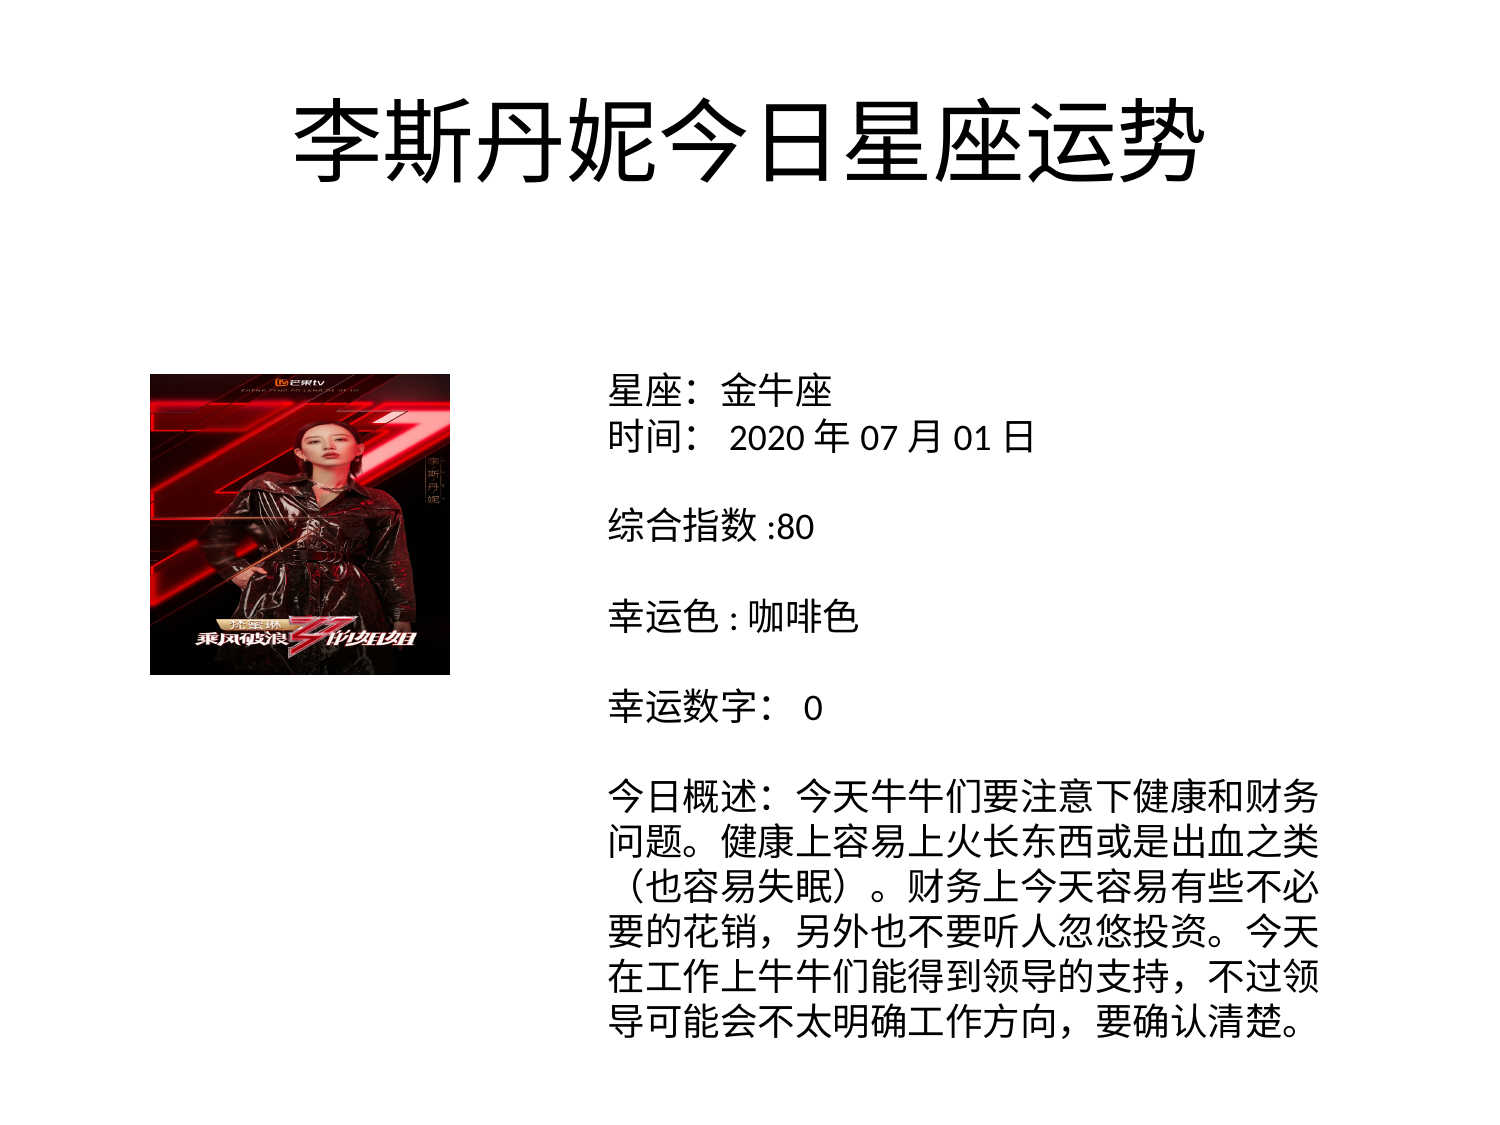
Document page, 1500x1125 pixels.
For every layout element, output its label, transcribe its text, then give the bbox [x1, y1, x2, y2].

title 李斯丹妮今日星座运势 [74, 44, 1426, 234]
picture [149, 374, 451, 676]
text_box 星座：金牛座 时间：2020年07月01日 综合指数:80 幸运色:咖啡色 幸运数字：0 今日概述：今天牛牛们要注意下健康和财务问题。健康上容易上火长东西或是出血之类（也容易失眠）。财务上今天容易有些不必要的花销，另外也不要听人忽悠投资。今天在工作上牛牛们能得到领导的支持，不过领导可能会不太明确工作方向，要确认清楚。 [599, 360, 1350, 1050]
